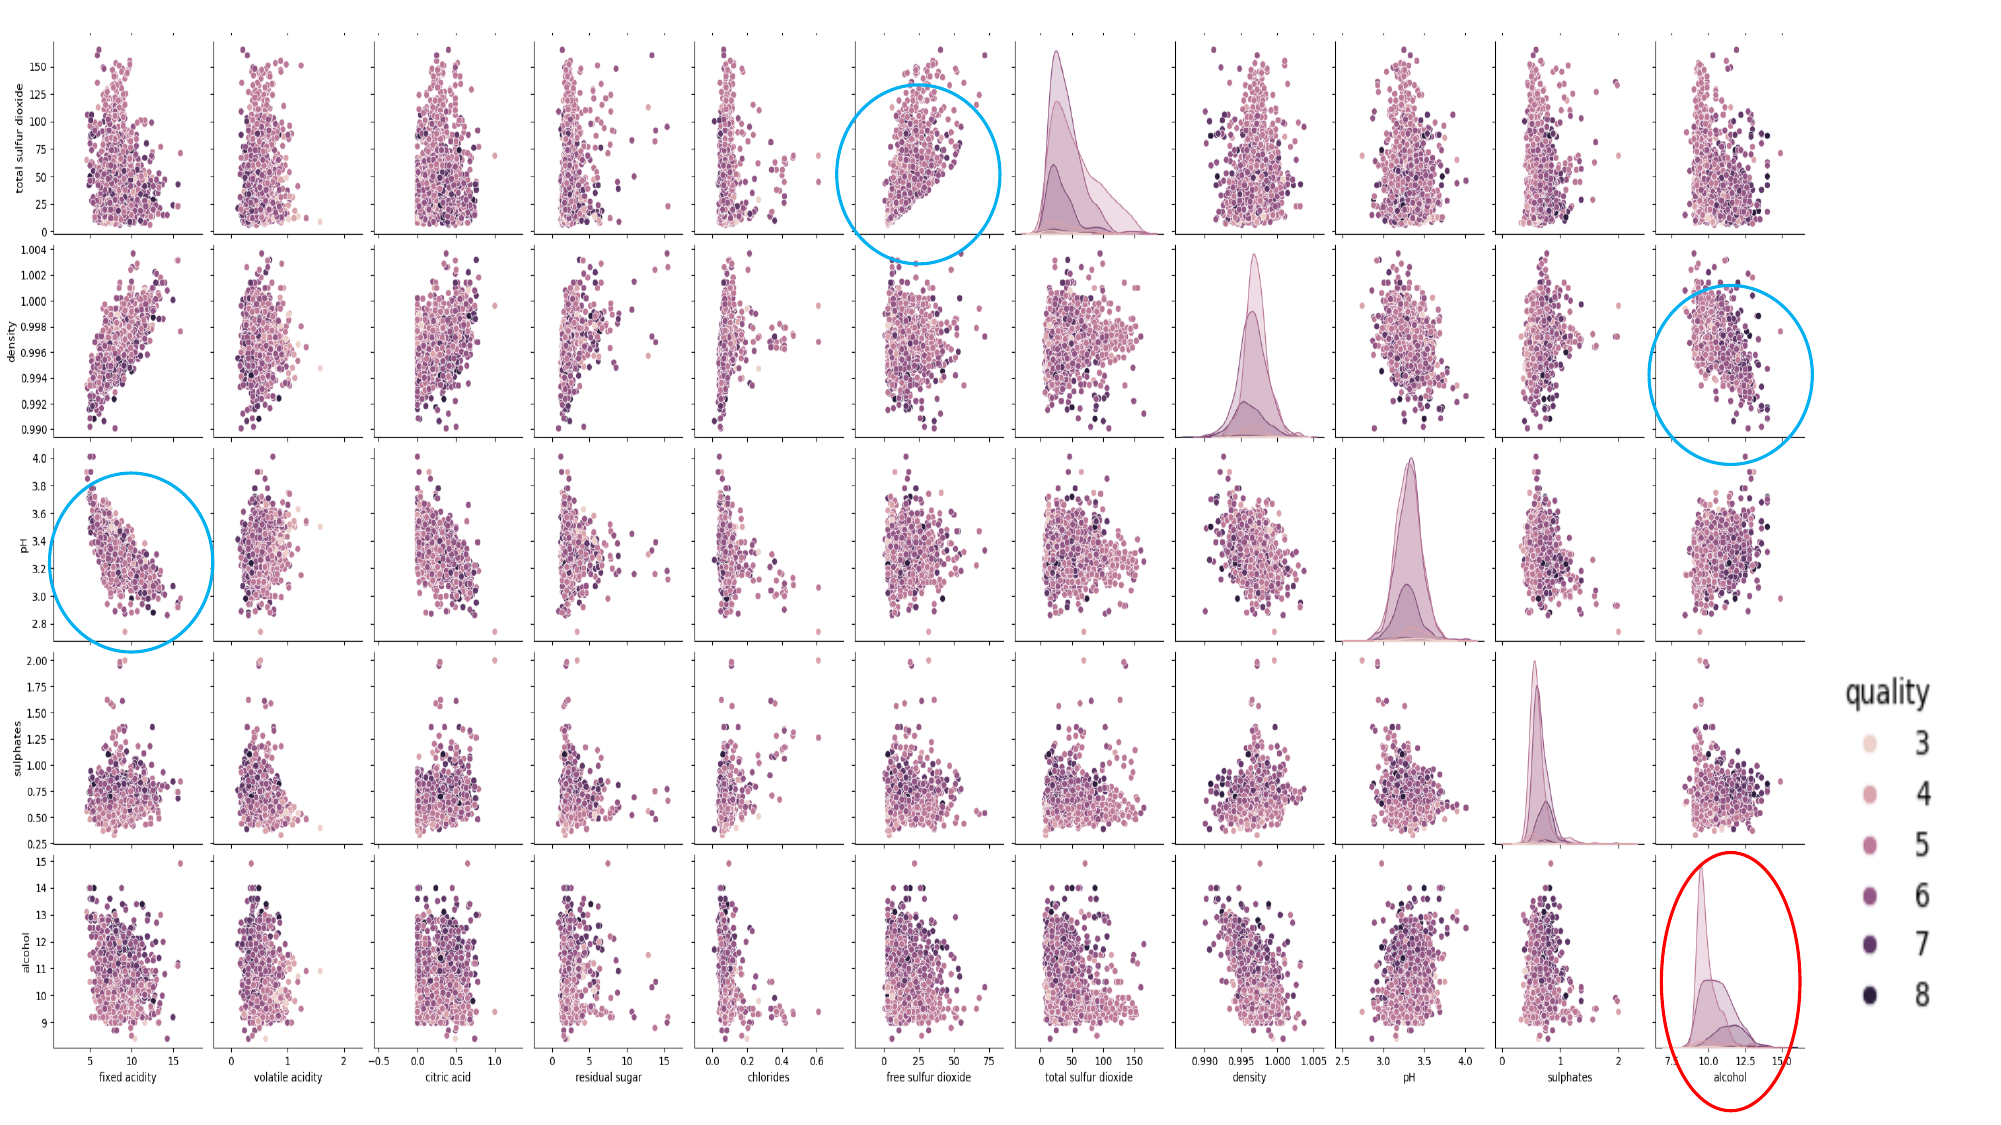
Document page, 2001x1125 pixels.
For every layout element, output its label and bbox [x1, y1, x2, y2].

list [0, 33, 1870, 1092]
picture [1843, 656, 1953, 1061]
text_box [1692, 1092, 1769, 1113]
